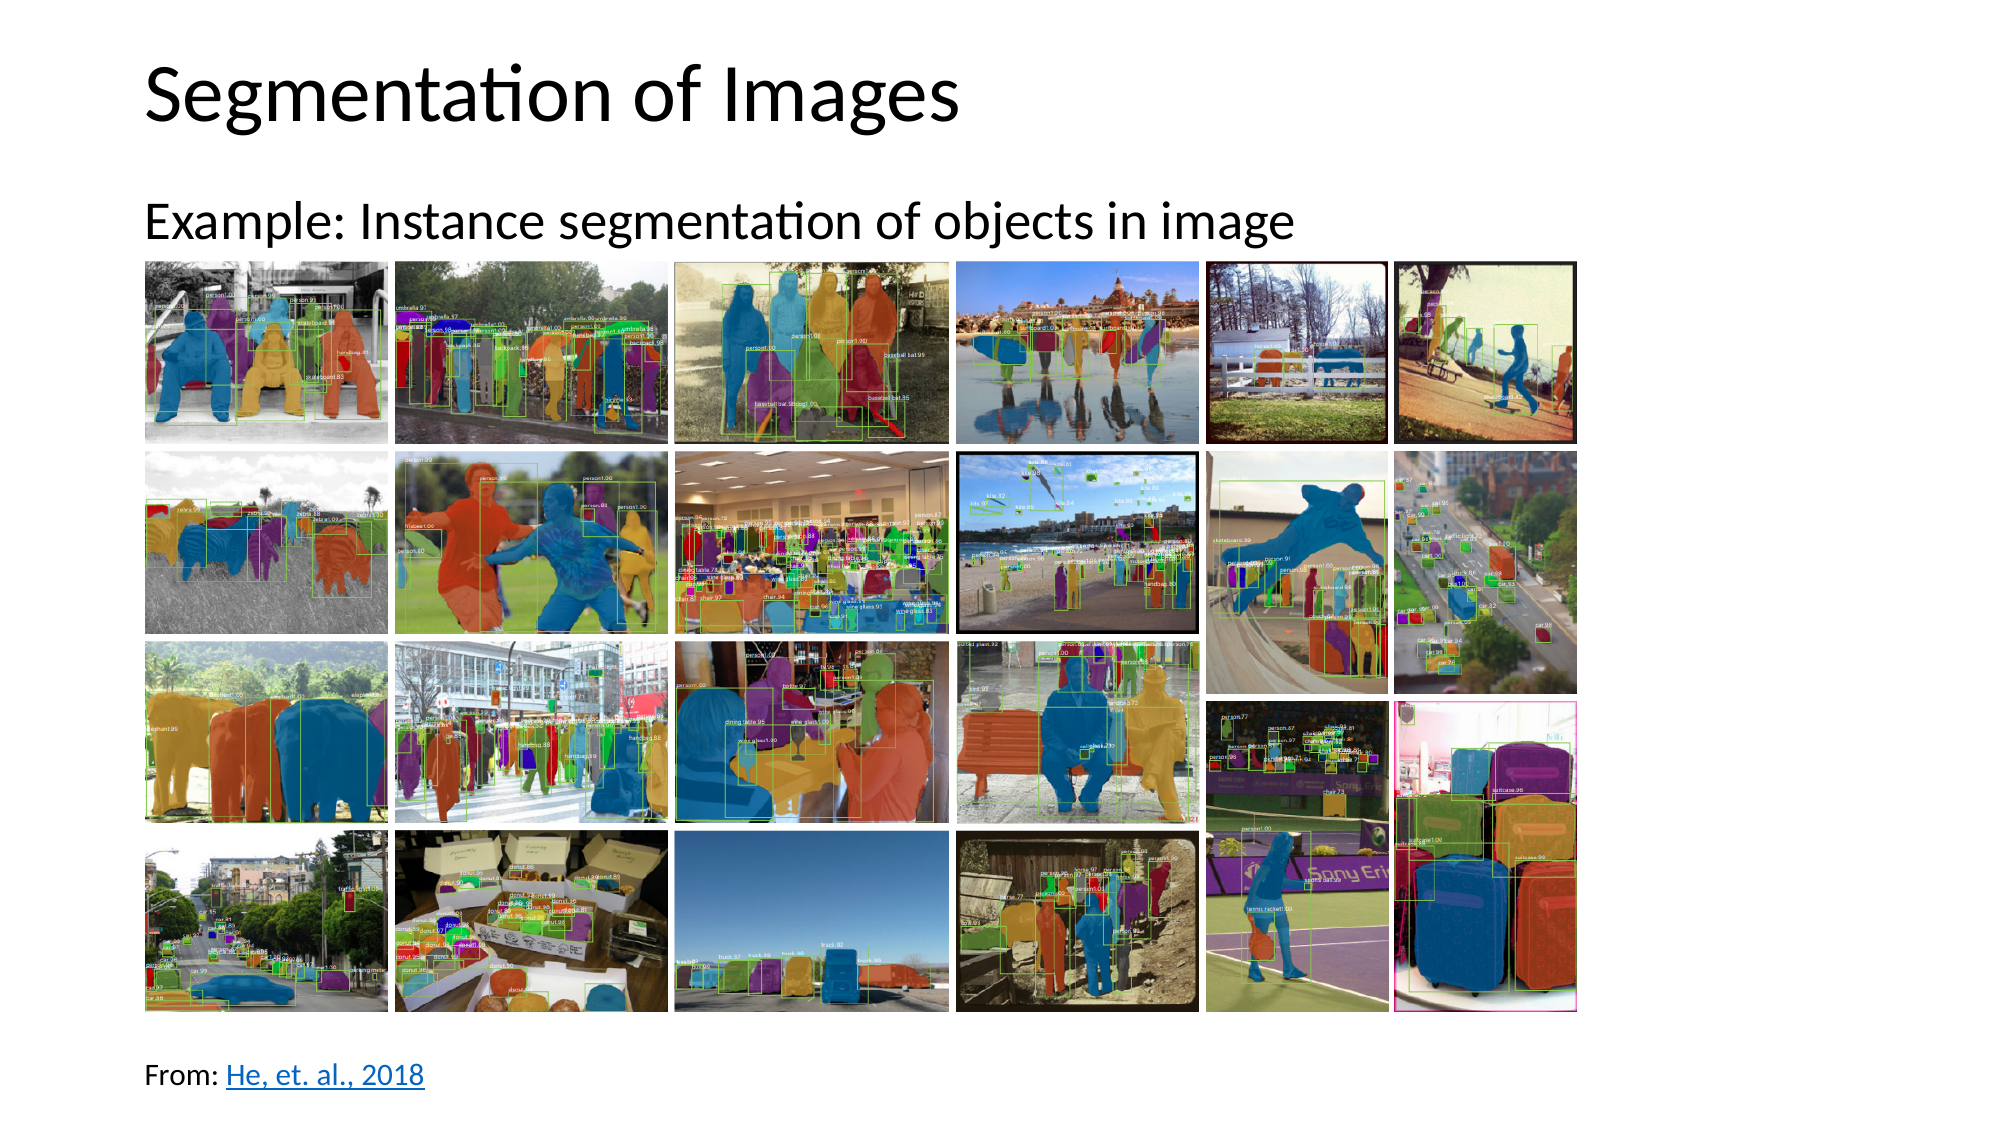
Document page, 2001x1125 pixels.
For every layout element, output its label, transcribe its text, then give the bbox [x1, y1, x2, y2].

list Example: Instance segmentation of objects in image From: He, et. al., 2018 [129, 184, 1855, 1102]
title Segmentation of Images [129, 22, 1855, 166]
picture [136, 249, 1586, 1024]
